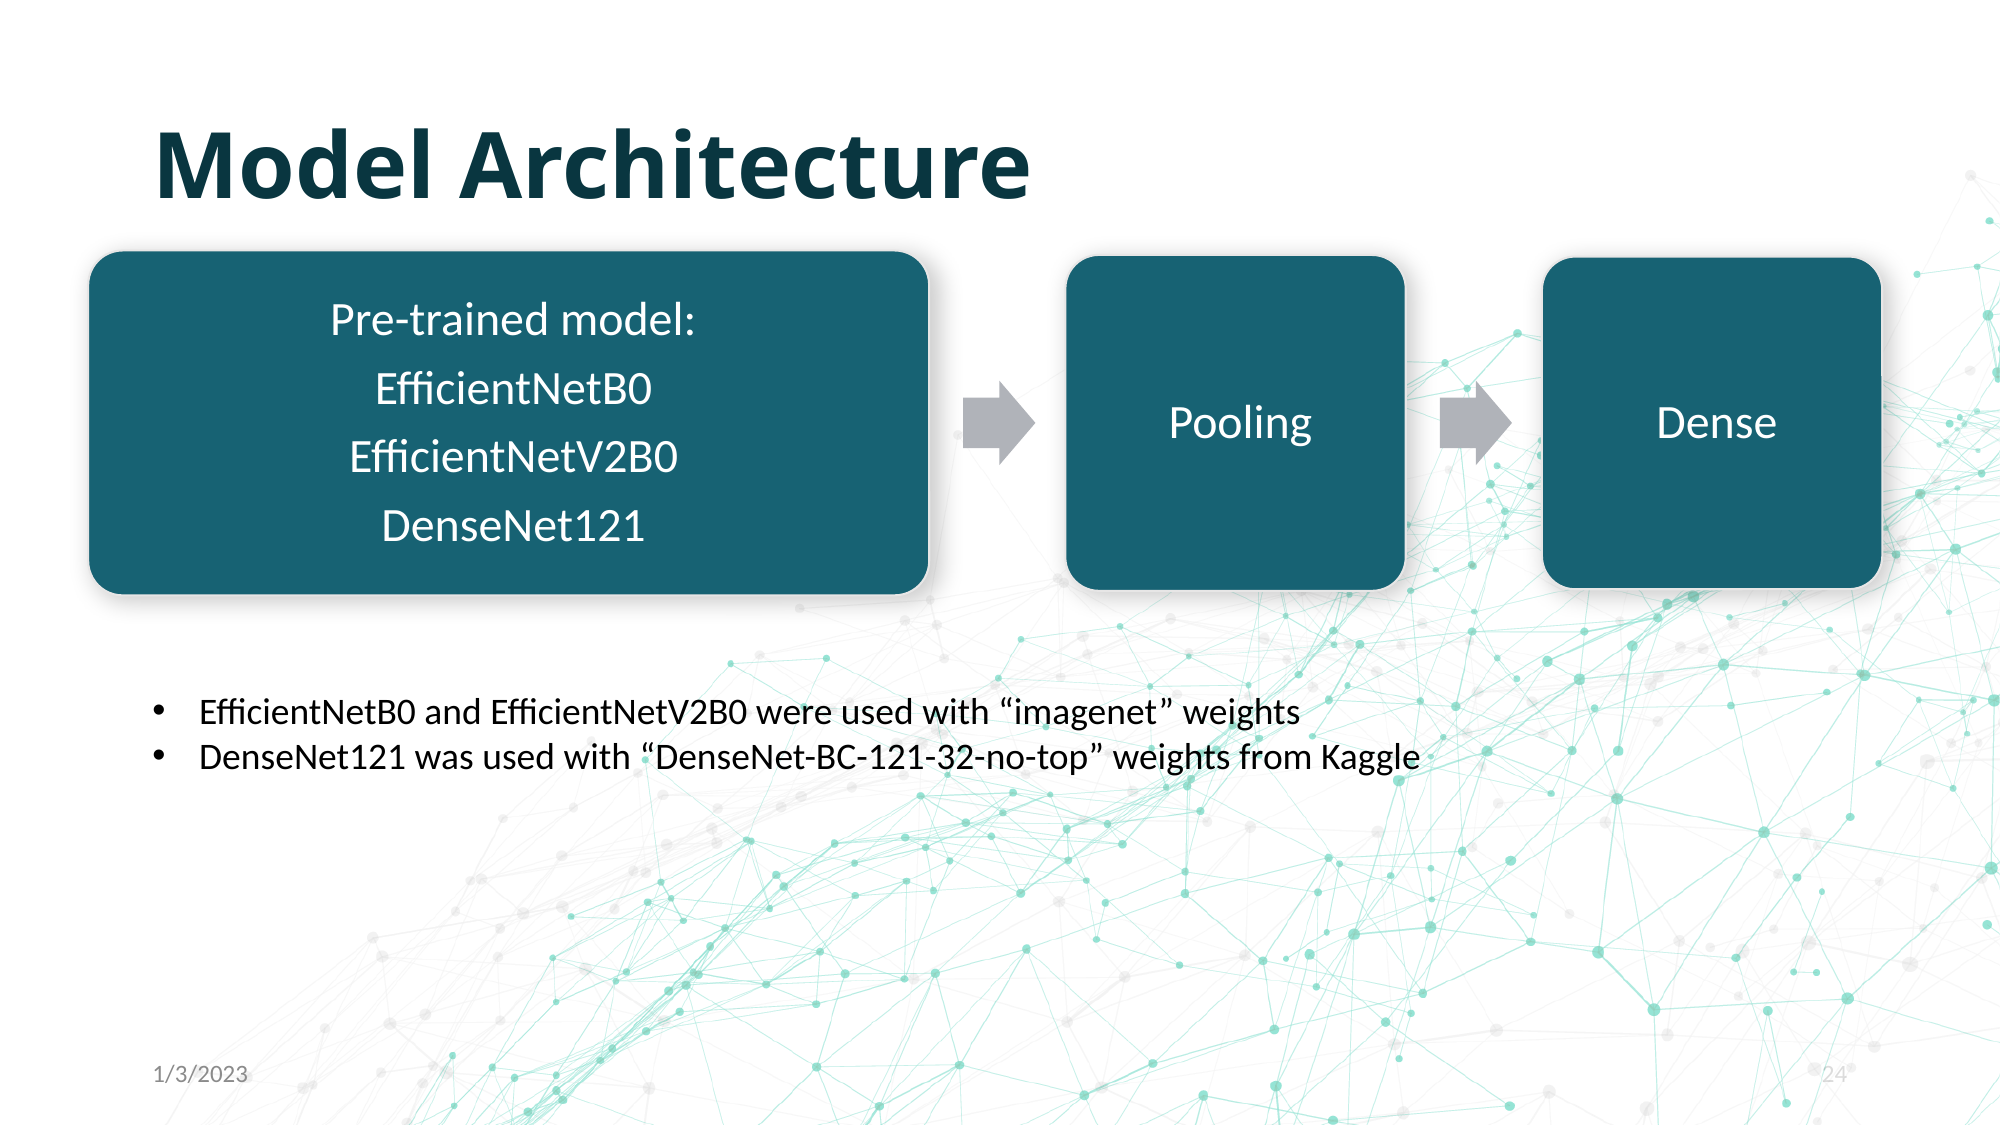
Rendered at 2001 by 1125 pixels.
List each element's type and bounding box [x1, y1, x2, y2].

text_box [88, 250, 1883, 596]
picture [0, 0, 2000, 1125]
